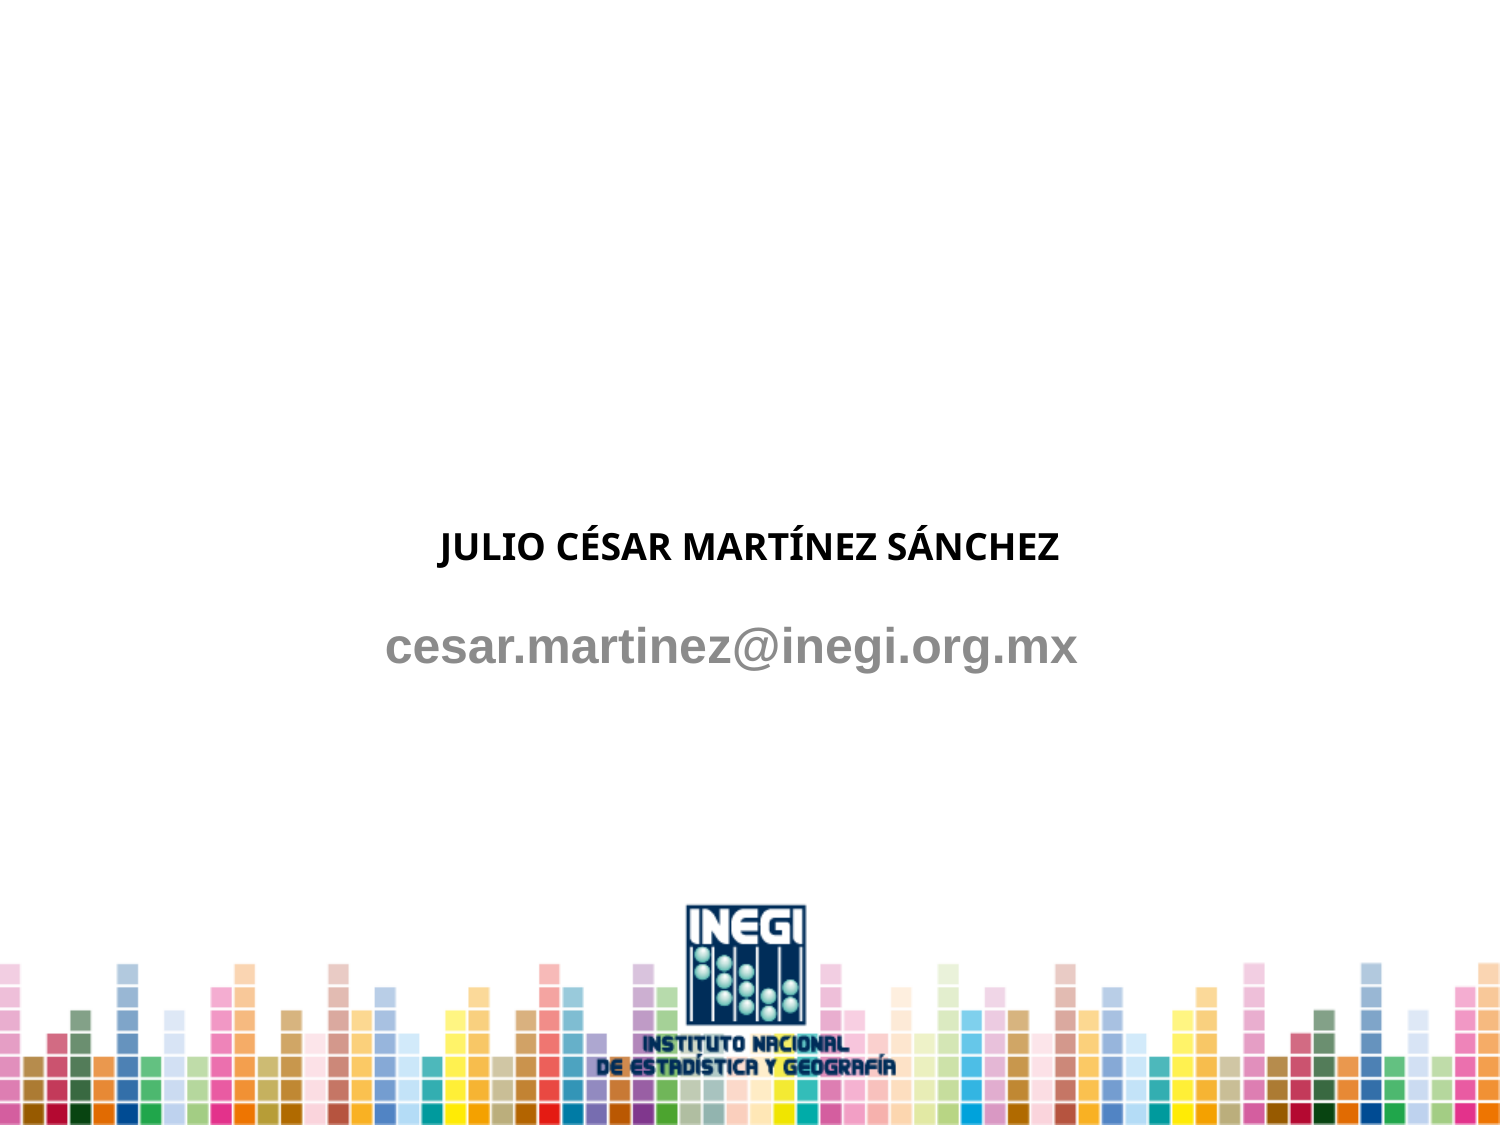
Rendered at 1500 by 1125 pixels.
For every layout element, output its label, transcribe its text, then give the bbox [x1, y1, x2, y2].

subtitle cesar.martinez@inegi.org.mx [206, 562, 1257, 681]
picture [0, 898, 1500, 1125]
title Julio césar Martínez Sánchez [112, 380, 1388, 622]
